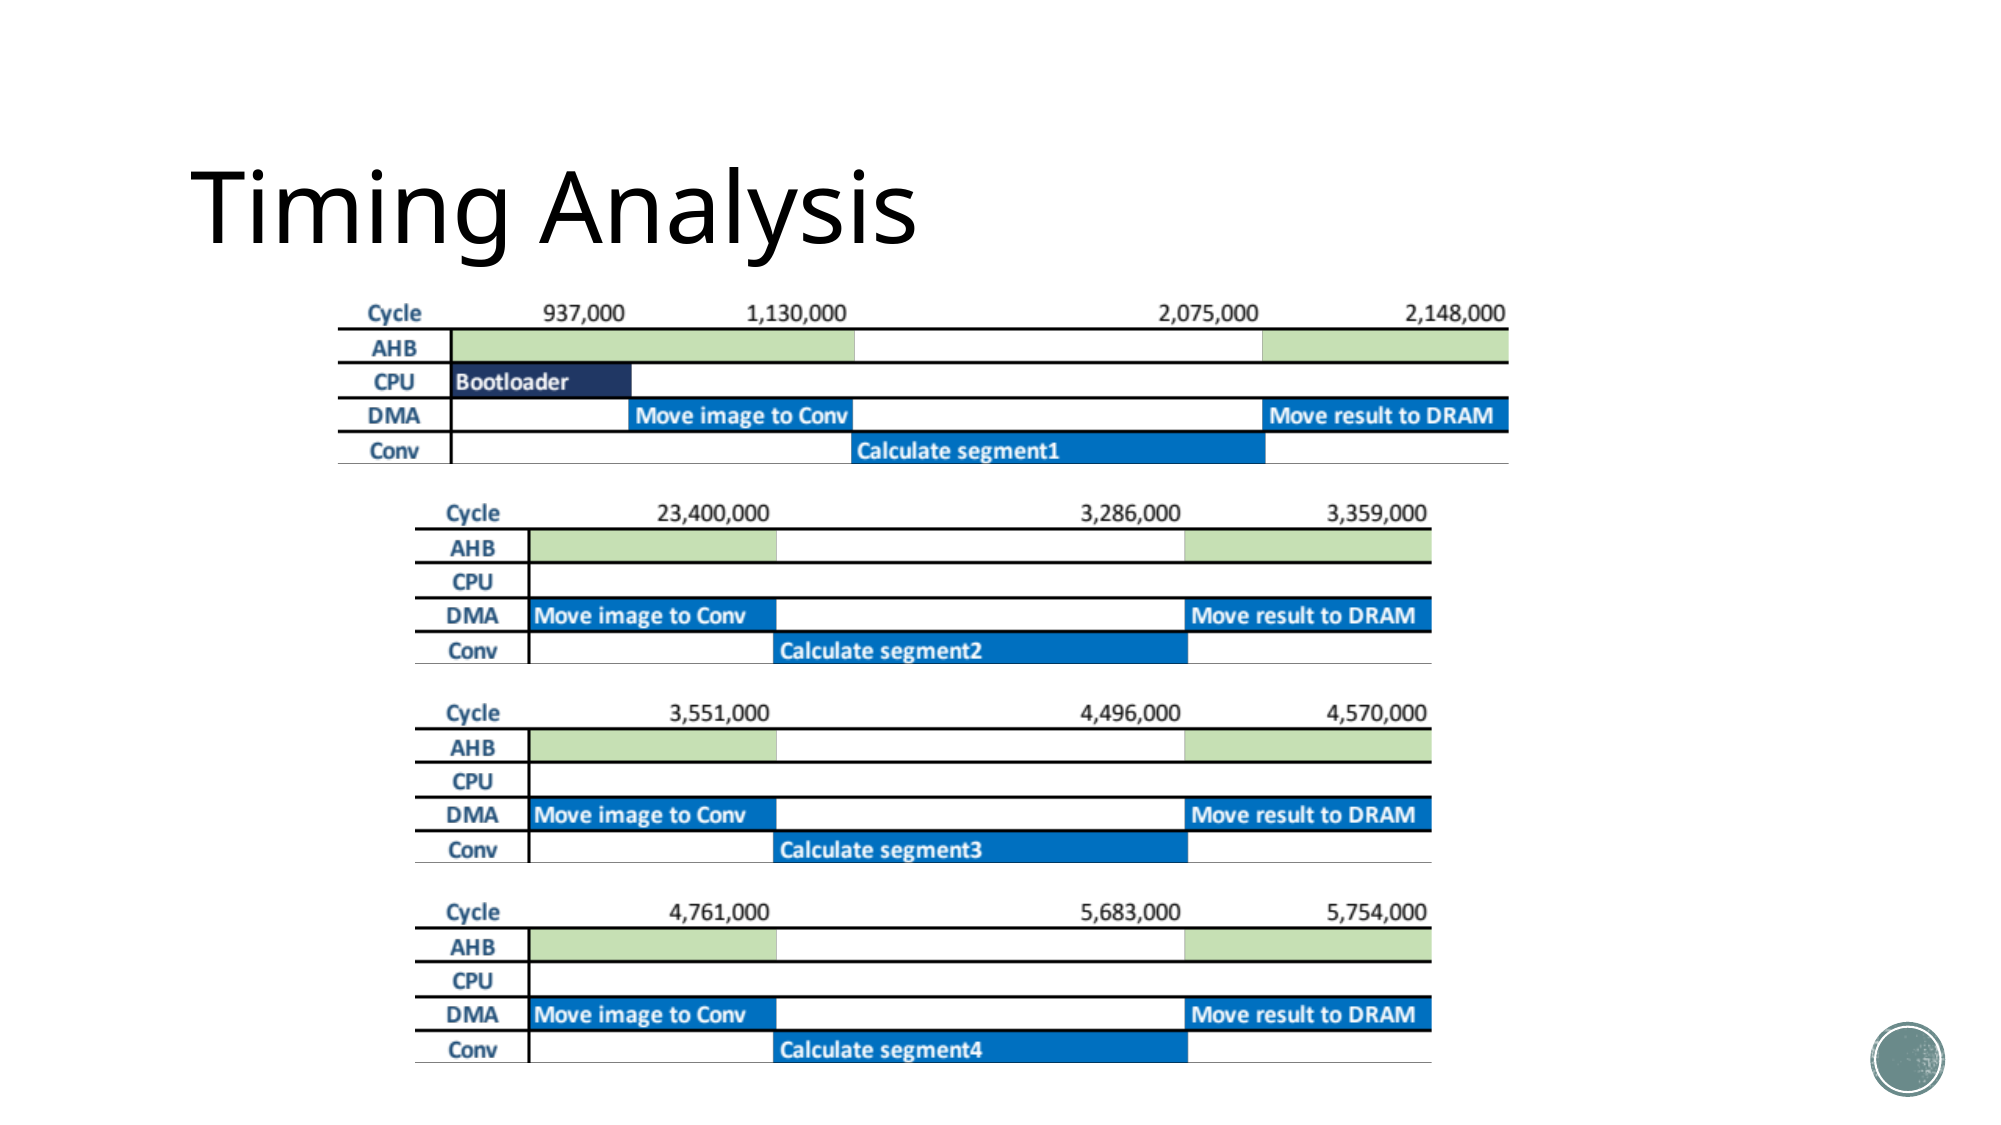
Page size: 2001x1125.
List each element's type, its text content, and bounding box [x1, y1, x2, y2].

picture [415, 697, 1432, 863]
picture [338, 297, 1509, 464]
title Timing Analysis [175, 79, 1826, 344]
picture [415, 897, 1432, 1063]
picture [415, 496, 1432, 664]
